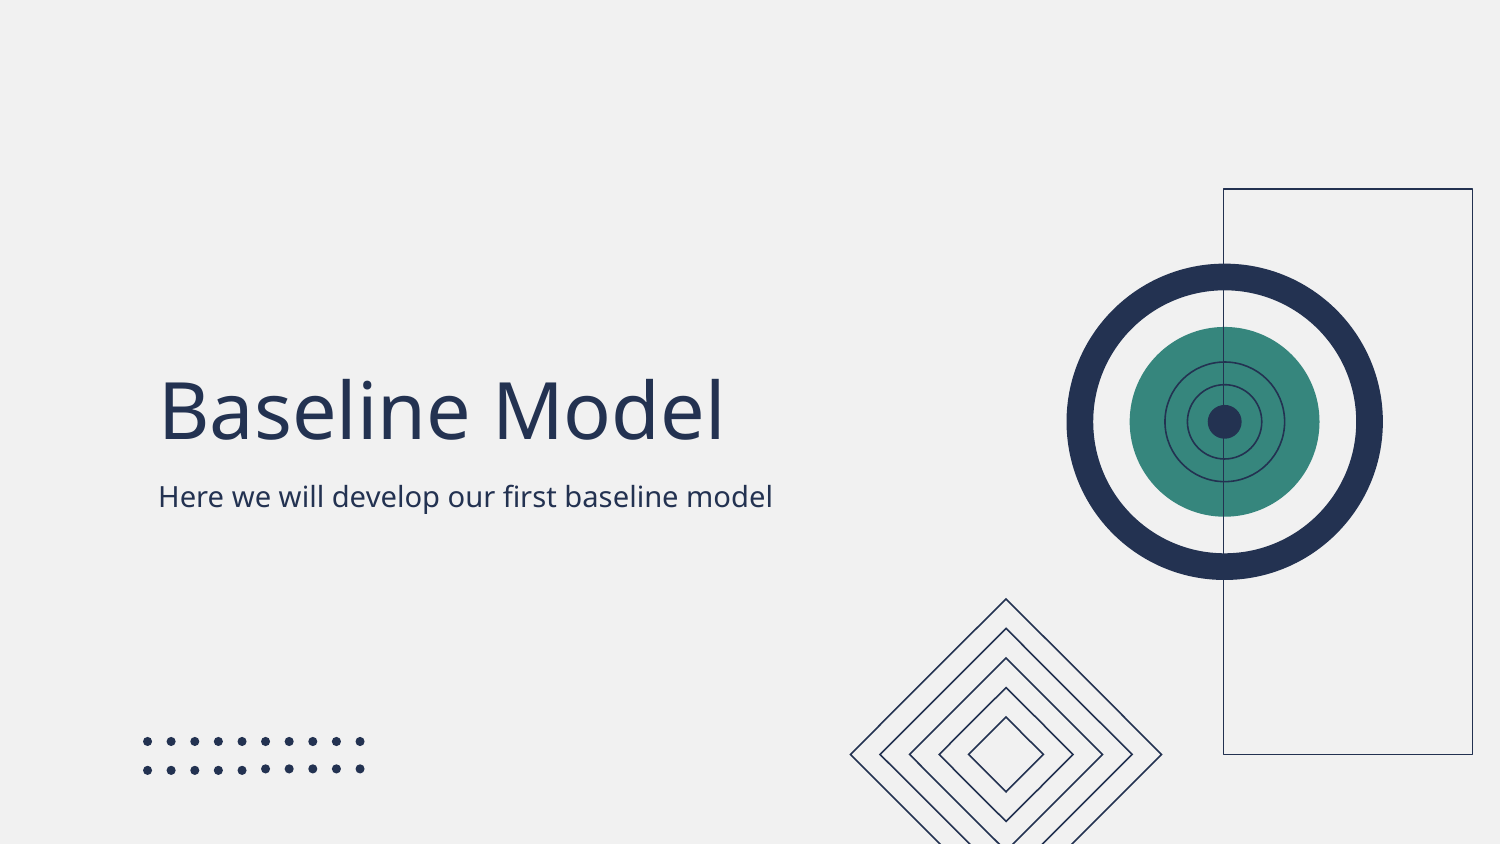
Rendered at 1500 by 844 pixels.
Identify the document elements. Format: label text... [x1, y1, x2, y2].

text_box [1223, 188, 1473, 755]
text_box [850, 598, 1162, 844]
subtitle Here we will develop our first baseline model [143, 457, 859, 599]
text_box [1066, 263, 1384, 581]
title Baseline Model [143, 224, 1120, 471]
